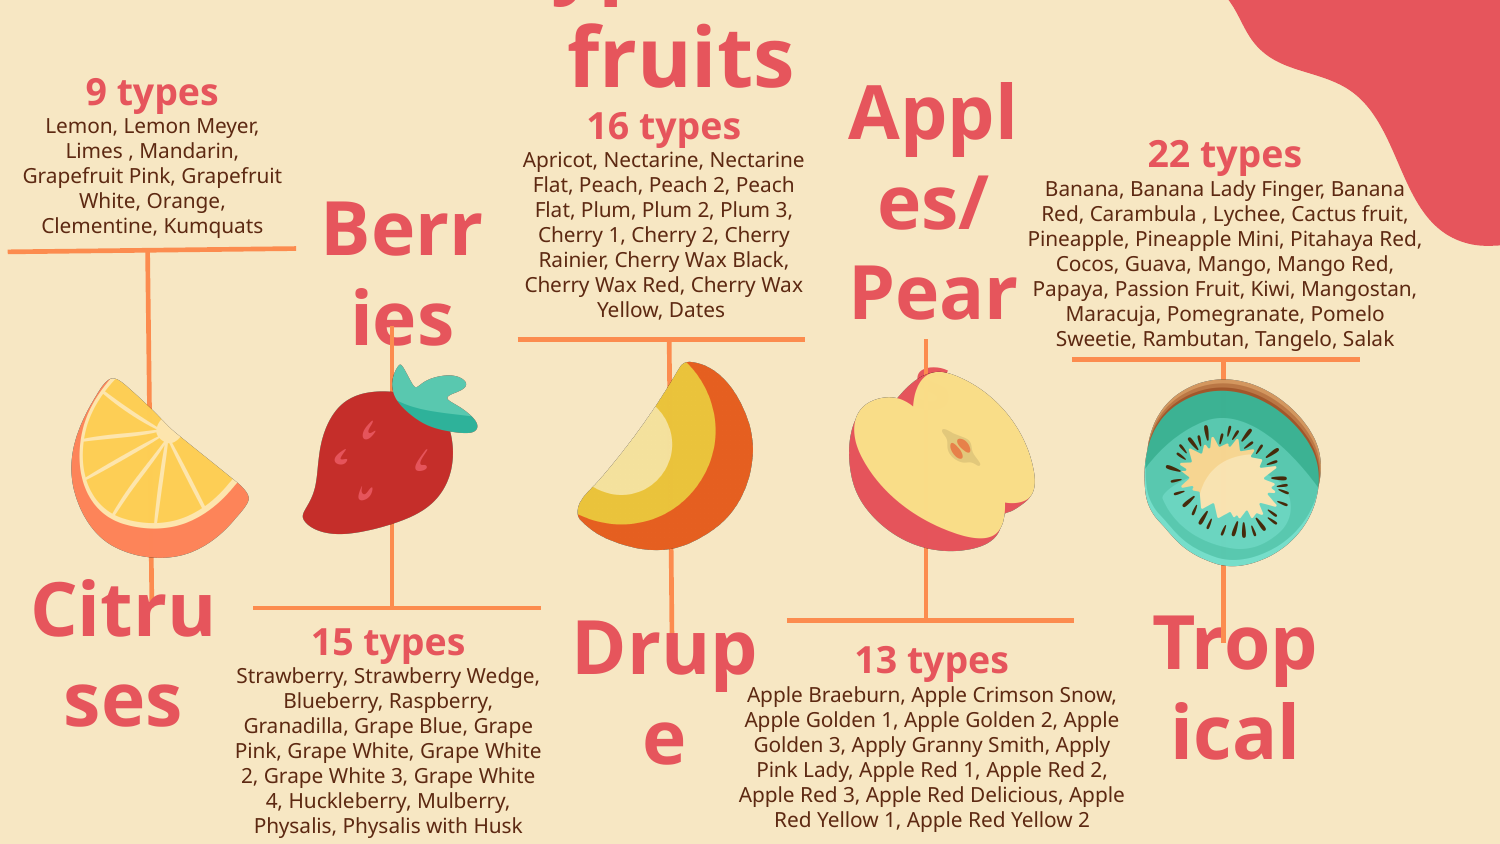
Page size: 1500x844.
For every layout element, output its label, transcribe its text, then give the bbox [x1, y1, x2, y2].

text_box Berries [303, 213, 496, 327]
title types of fruits [475, 20, 887, 120]
picture [551, 353, 774, 572]
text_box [7, 248, 297, 253]
text_box Tropical [1131, 615, 1339, 755]
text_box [147, 568, 153, 608]
text_box Apples/Pears [829, 174, 1012, 314]
text_box 15 types Strawberry, Strawberry Wedge, Blueberry, Raspberry, Granadilla, Grape Blue, Grape Pink, Grape White, Grape White 2, Grape White 3, Grape White 4, Huckleberry, Mulberry, Physalis, Physalis with Husk [219, 602, 558, 844]
picture [1128, 372, 1353, 569]
text_box [1228, 0, 1500, 246]
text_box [147, 261, 153, 363]
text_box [668, 566, 673, 658]
picture [66, 364, 254, 561]
text_box Drupe [558, 633, 719, 746]
text_box 16 types Apricot, Nectarine, Nectarine Flat, Peach, Peach 2, Peach Flat, Plum, Plum 2, Plum 3, Cherry 1, Cherry 2, Cherry Rainier, Cherry Wax Black, Cherry Wax Red, Cherry Wax Yellow, Dates [496, 86, 832, 354]
text_box 13 types Apple Braeburn, Apple Crimson Snow, Apple Golden 1, Apple Golden 2, Apple Golden 3, Apply Granny Smith, Apply Pink Lady, Apple Red 1, Apple Red 2, Apple Red 3, Apple Red Delicious, Apple Red Yellow 1, Apple Red Yellow 2 [719, 621, 1145, 844]
text_box 9 types Lemon, Lemon Meyer, Limes , Mandarin, Grapefruit Pink, Grapefruit White, Orange, Clementine, Kumquats [4, 52, 301, 243]
picture [849, 368, 1035, 552]
text_box 22 types Banana, Banana Lady Finger, Banana Red, Carambula , Lychee, Cactus fruit, Pineapple, Pineapple Mini, Pitahaya Red, Cocos, Guava, Mango, Mango Red, Papaya, Passion Fruit, Kiwi, Mangostan, Maracuja, Pomegranate, Pomelo Sweetie, Rambutan, Tangelo, Salak [1012, 115, 1438, 364]
picture [292, 361, 492, 558]
text_box Citruses [0, 594, 247, 708]
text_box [668, 347, 673, 364]
